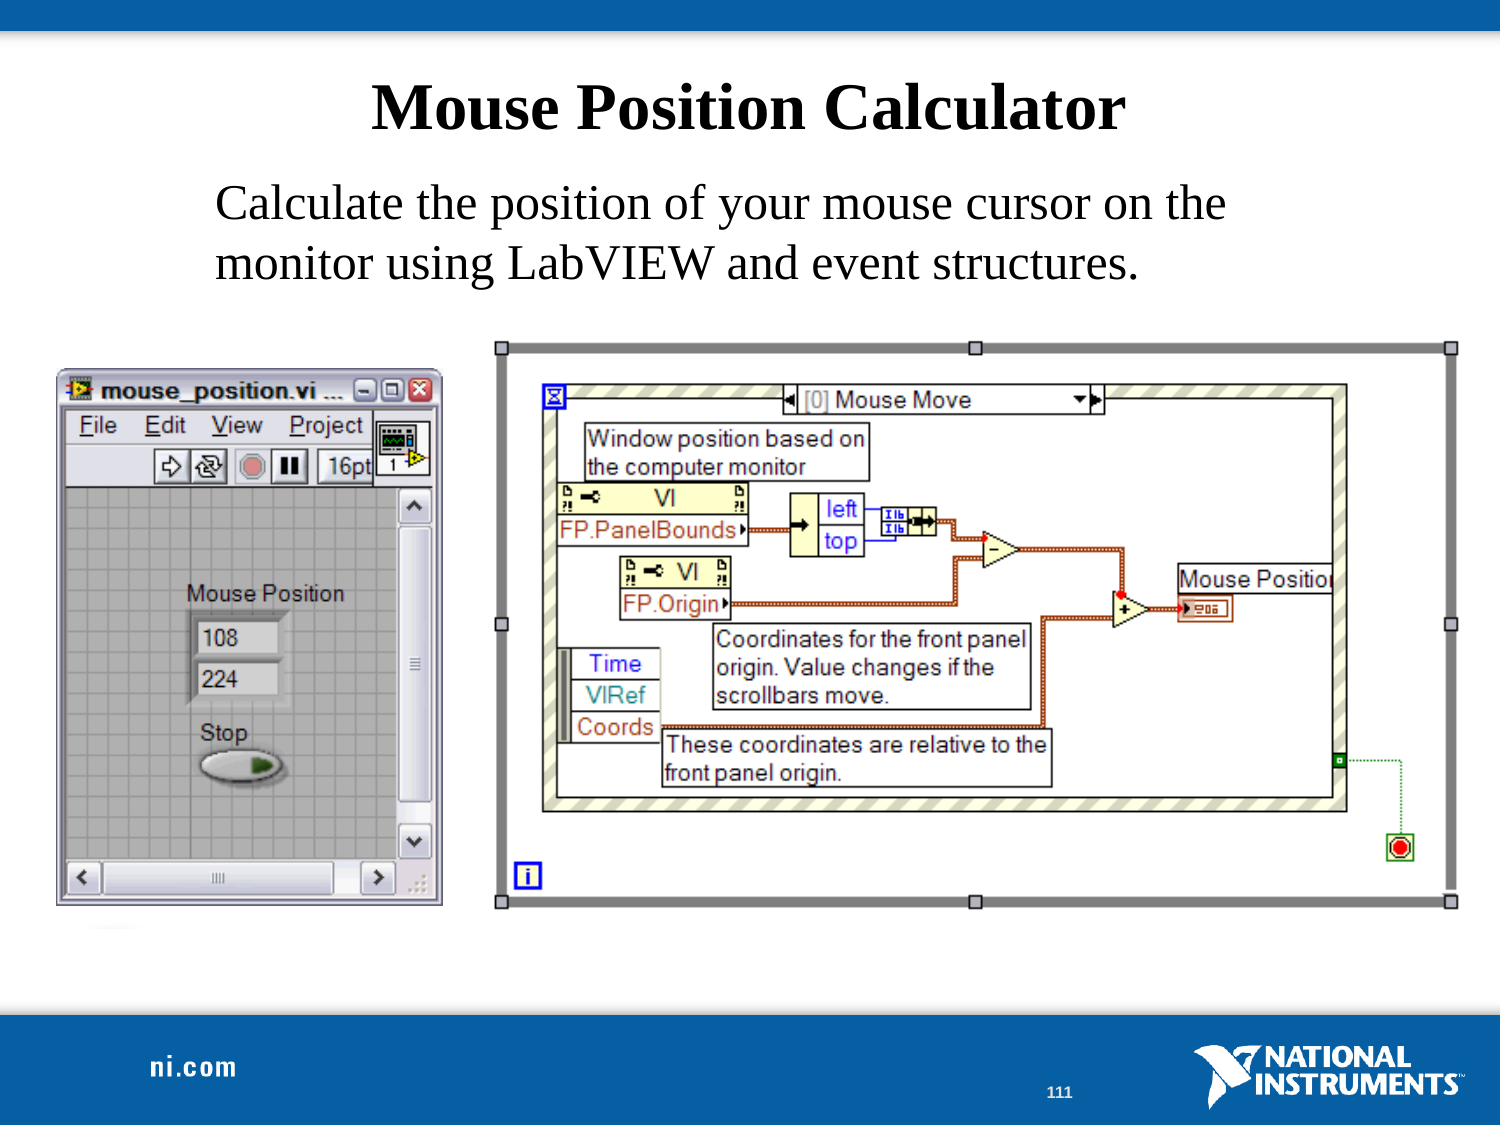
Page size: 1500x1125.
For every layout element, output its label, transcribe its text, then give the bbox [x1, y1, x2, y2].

list Calculate the position of your mouse cursor on the monitor using LabVIEW and event structures. [143, 162, 1351, 826]
picture [0, 176, 1500, 1125]
picture [0, 0, 1500, 30]
title Mouse Position Calculator [0, 30, 1500, 176]
